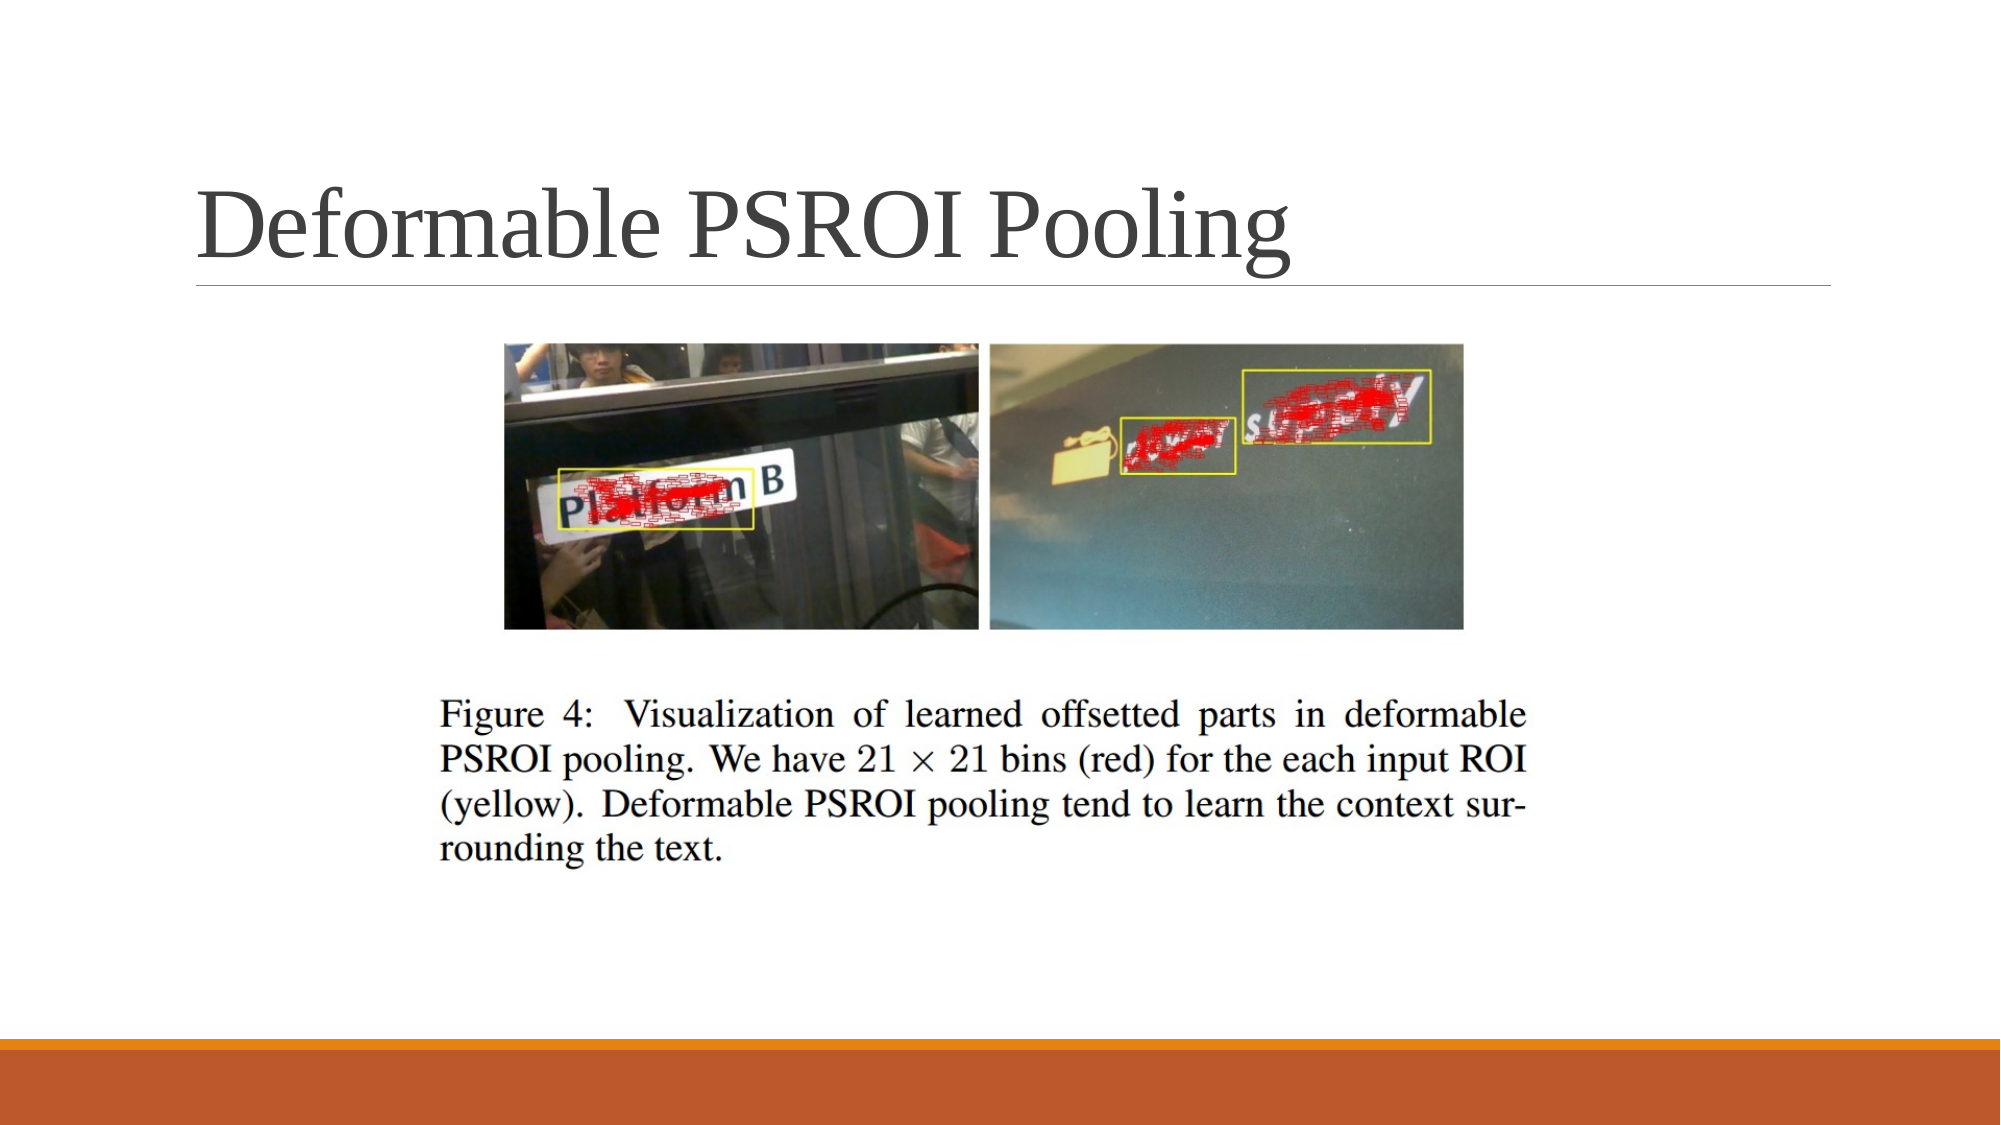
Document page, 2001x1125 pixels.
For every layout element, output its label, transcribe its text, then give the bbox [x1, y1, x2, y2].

title Deformable PSROI Pooling [180, 47, 1830, 285]
picture [398, 310, 1546, 874]
